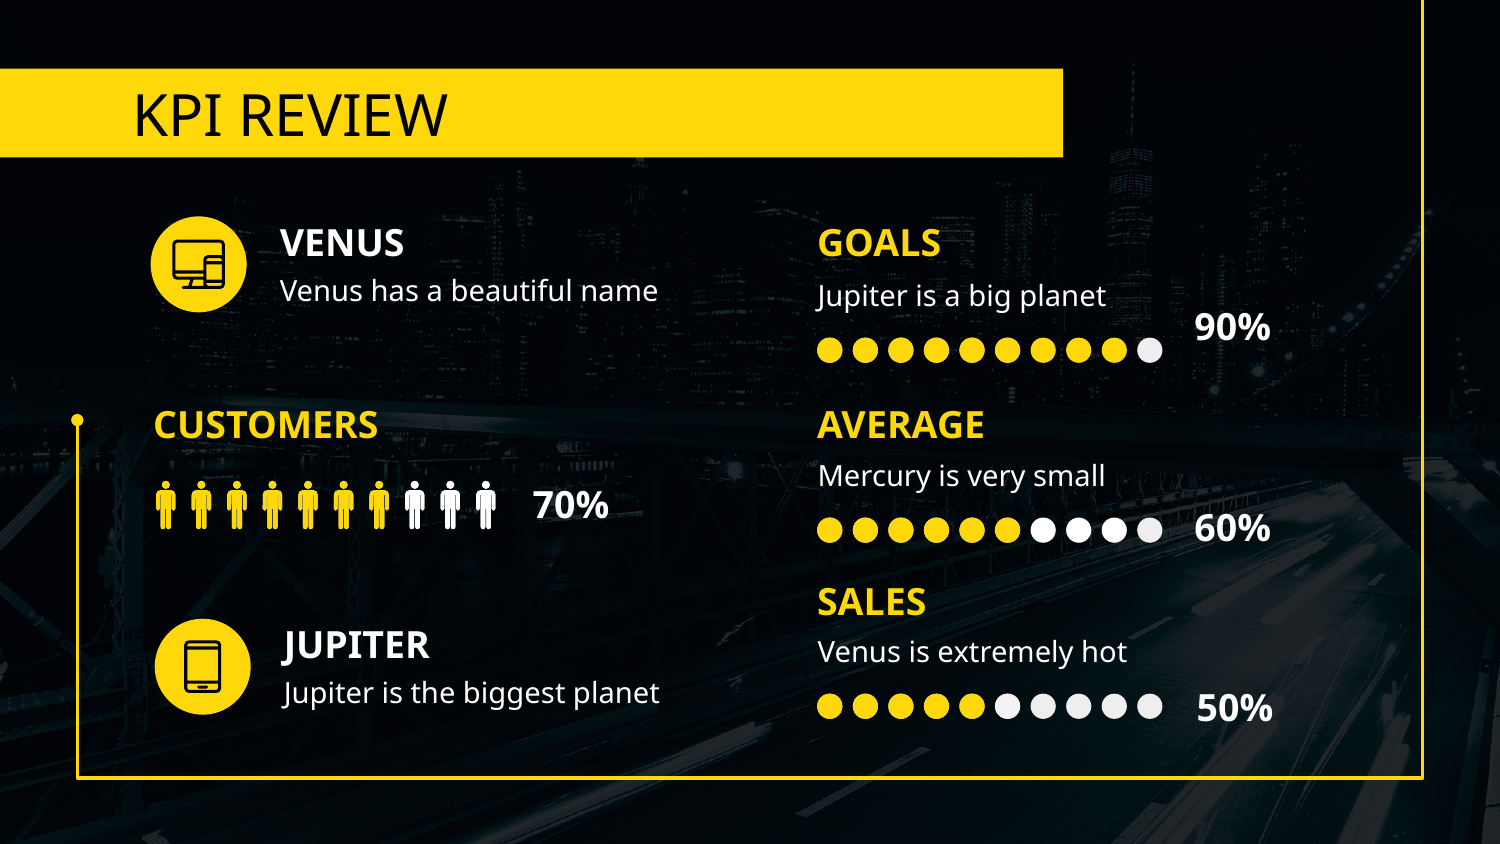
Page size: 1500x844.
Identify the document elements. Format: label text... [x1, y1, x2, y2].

text_box Venus is extremely hot [817, 632, 1163, 683]
text_box CUSTOMERS [153, 398, 406, 449]
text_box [154, 618, 251, 715]
text_box GOALS [817, 216, 1163, 267]
text_box Venus has a beautiful name [264, 257, 679, 317]
text_box Mercury is very small [817, 457, 1163, 508]
text_box 90% [1172, 291, 1294, 361]
text_box 60% [1172, 491, 1294, 561]
picture [0, 0, 1500, 844]
text_box SALES [817, 575, 1163, 626]
text_box AVERAGE [817, 398, 1163, 449]
text_box 50% [1174, 671, 1296, 741]
text_box JUPITER [268, 614, 683, 659]
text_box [155, 480, 496, 530]
text_box VENUS [264, 212, 679, 257]
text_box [816, 693, 1163, 720]
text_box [150, 216, 247, 313]
text_box Jupiter is a big planet [817, 277, 1163, 327]
text_box Jupiter is the biggest planet [268, 659, 683, 719]
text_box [816, 337, 1163, 364]
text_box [816, 517, 1163, 543]
text_box 70% [510, 479, 632, 529]
title KPI REVIEW [116, 63, 1383, 158]
